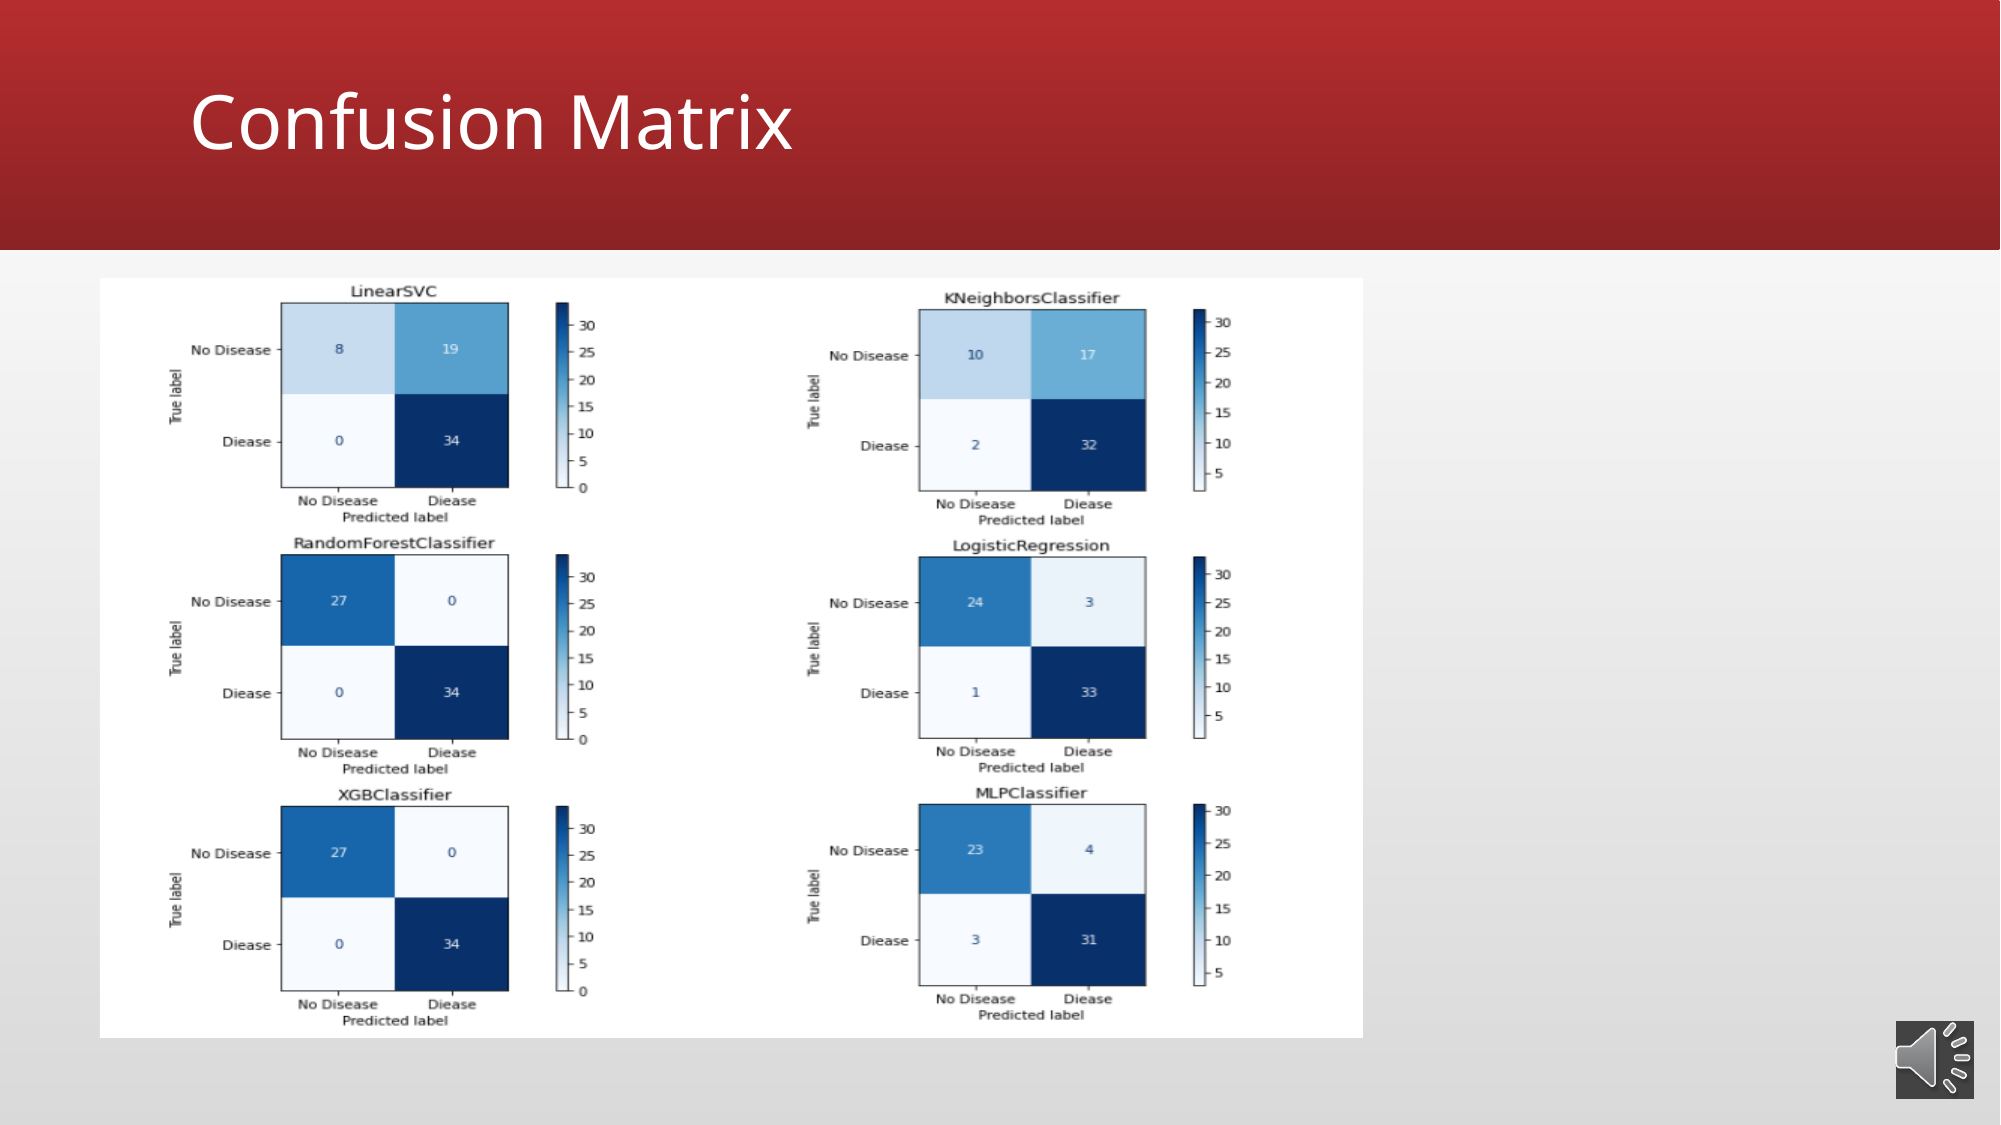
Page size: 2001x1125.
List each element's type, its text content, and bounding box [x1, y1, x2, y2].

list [99, 278, 687, 1038]
picture [687, 278, 1363, 1038]
picture [1894, 1019, 1975, 1100]
title Confusion Matrix [174, 16, 1825, 234]
